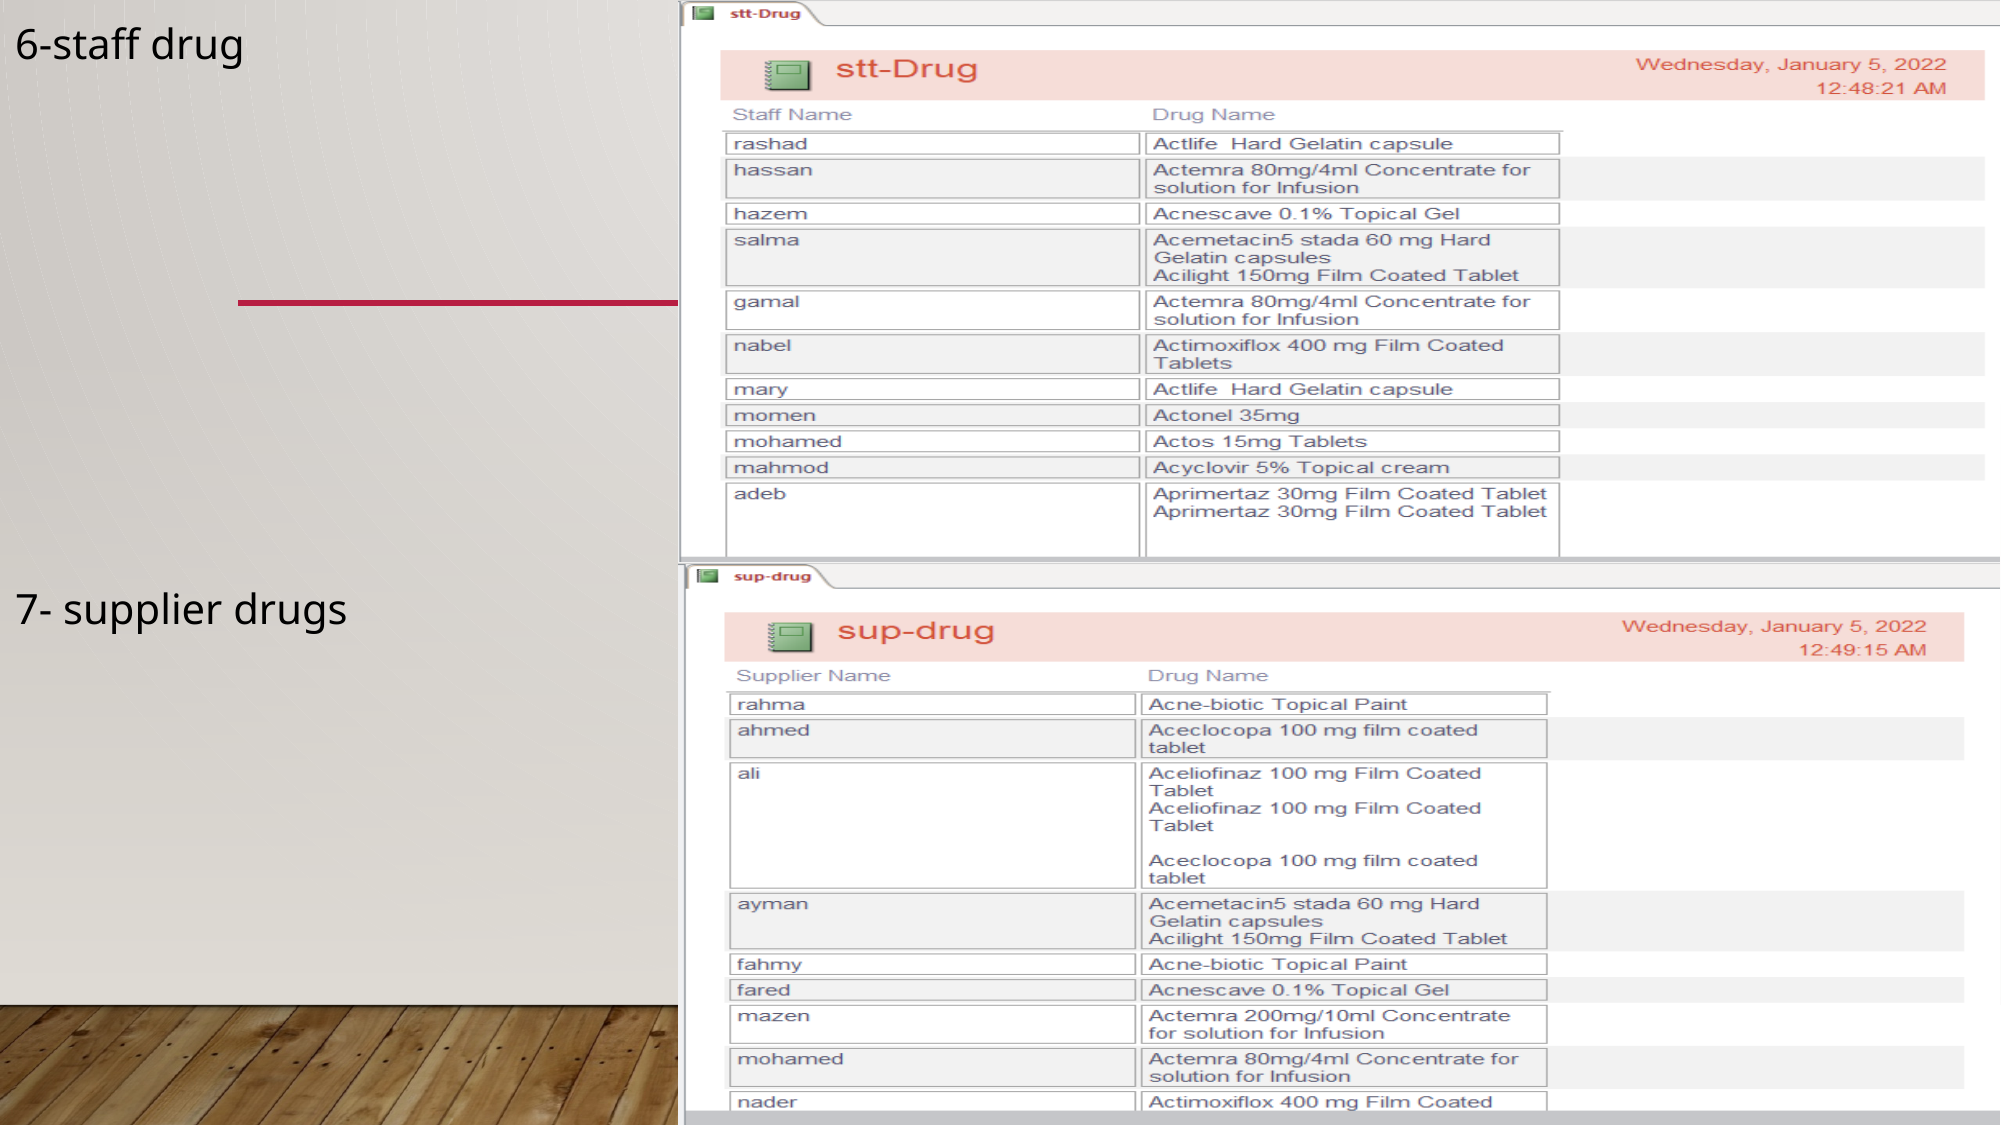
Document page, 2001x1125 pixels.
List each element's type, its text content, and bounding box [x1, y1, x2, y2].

picture [678, 0, 2000, 1125]
list 6-staff drug 7- supplier drugs [0, 0, 678, 1125]
